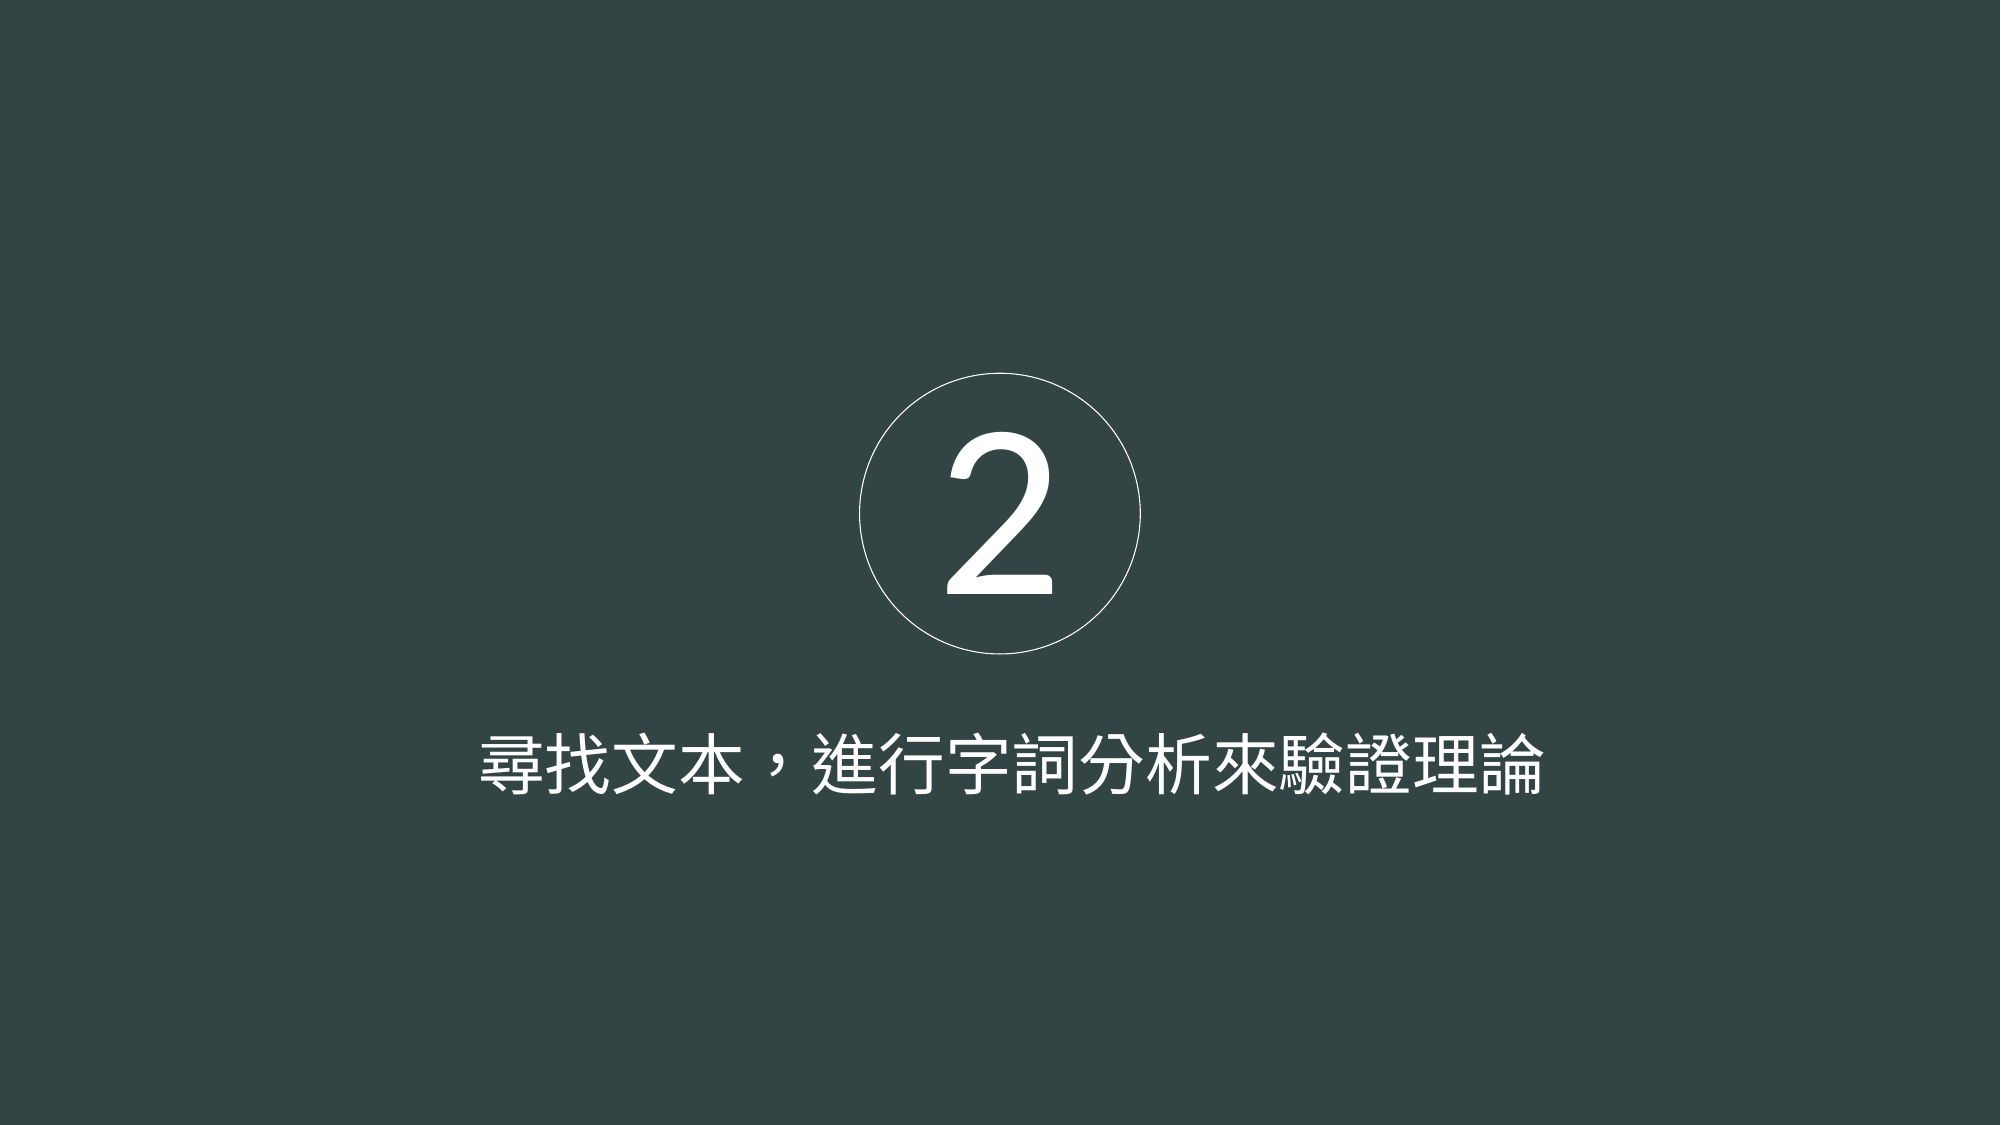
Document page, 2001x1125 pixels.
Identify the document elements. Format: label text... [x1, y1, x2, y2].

text_box 尋找文本，進行字詞分析來驗證理論 [463, 715, 1561, 811]
text_box 2 [859, 372, 1141, 655]
